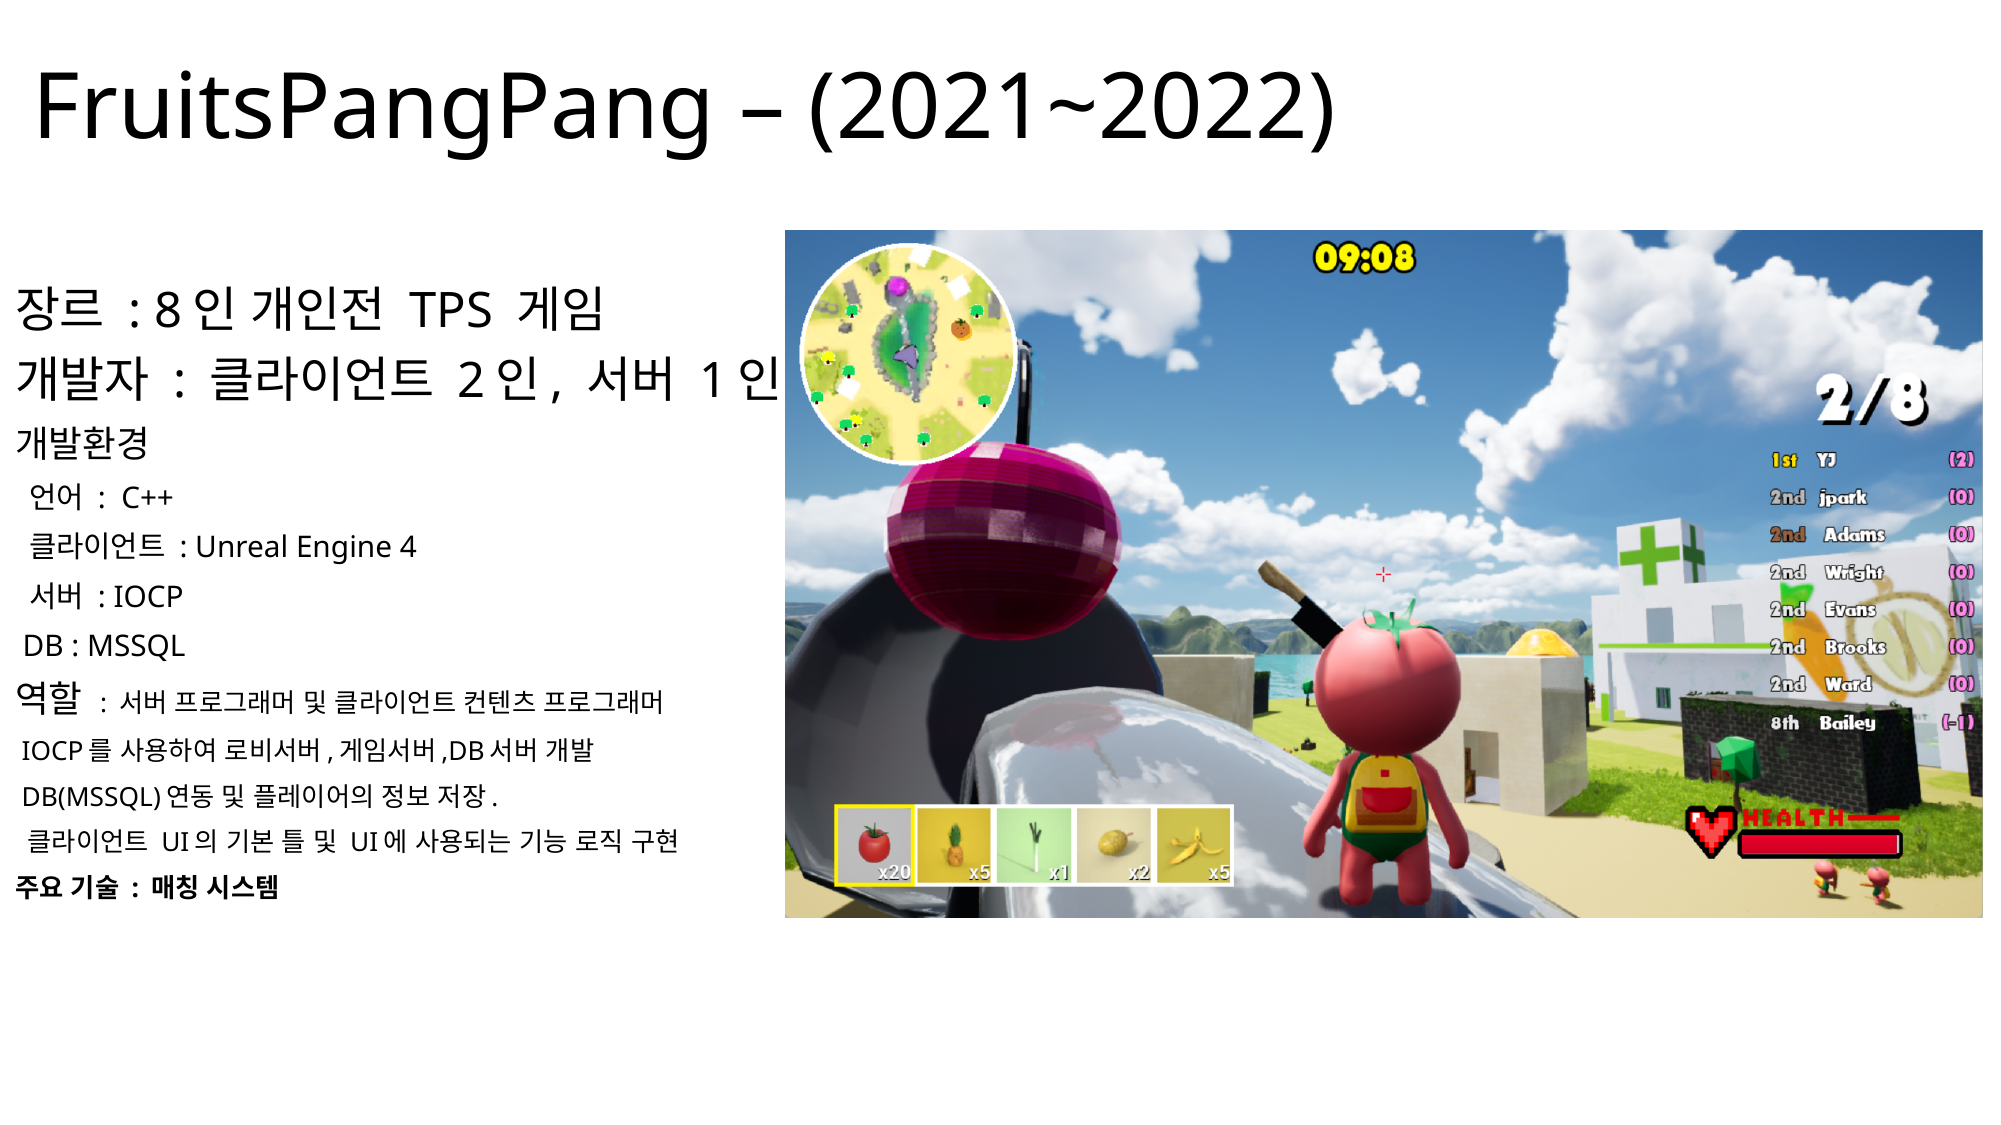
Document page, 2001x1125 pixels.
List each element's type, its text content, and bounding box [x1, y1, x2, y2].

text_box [785, 230, 1982, 918]
list 장르 : 8인 개인전 TPS 게임 개발자 : 클라이언트 2인, 서버 1인 개발환경 언어 : C++ 클라이언트 : Unreal Engine 4 서버 : IOCP DB : MSSQL 역할 : 서버 프로그래머 및 클라이언트 컨텐츠 프로그래머 IOCP를 사용하여 로비서버,게임서버,DB서버 개발 DB(MSSQL)연동 및 플레이어의 정보 저장. 클라이언트 UI의 기본 틀 및 UI에 사용되는 기능 로직 구현 주요 기술 : 매칭 시스템 [0, 277, 800, 992]
title FruitsPangPang – (2021~2022) [17, 0, 1743, 218]
